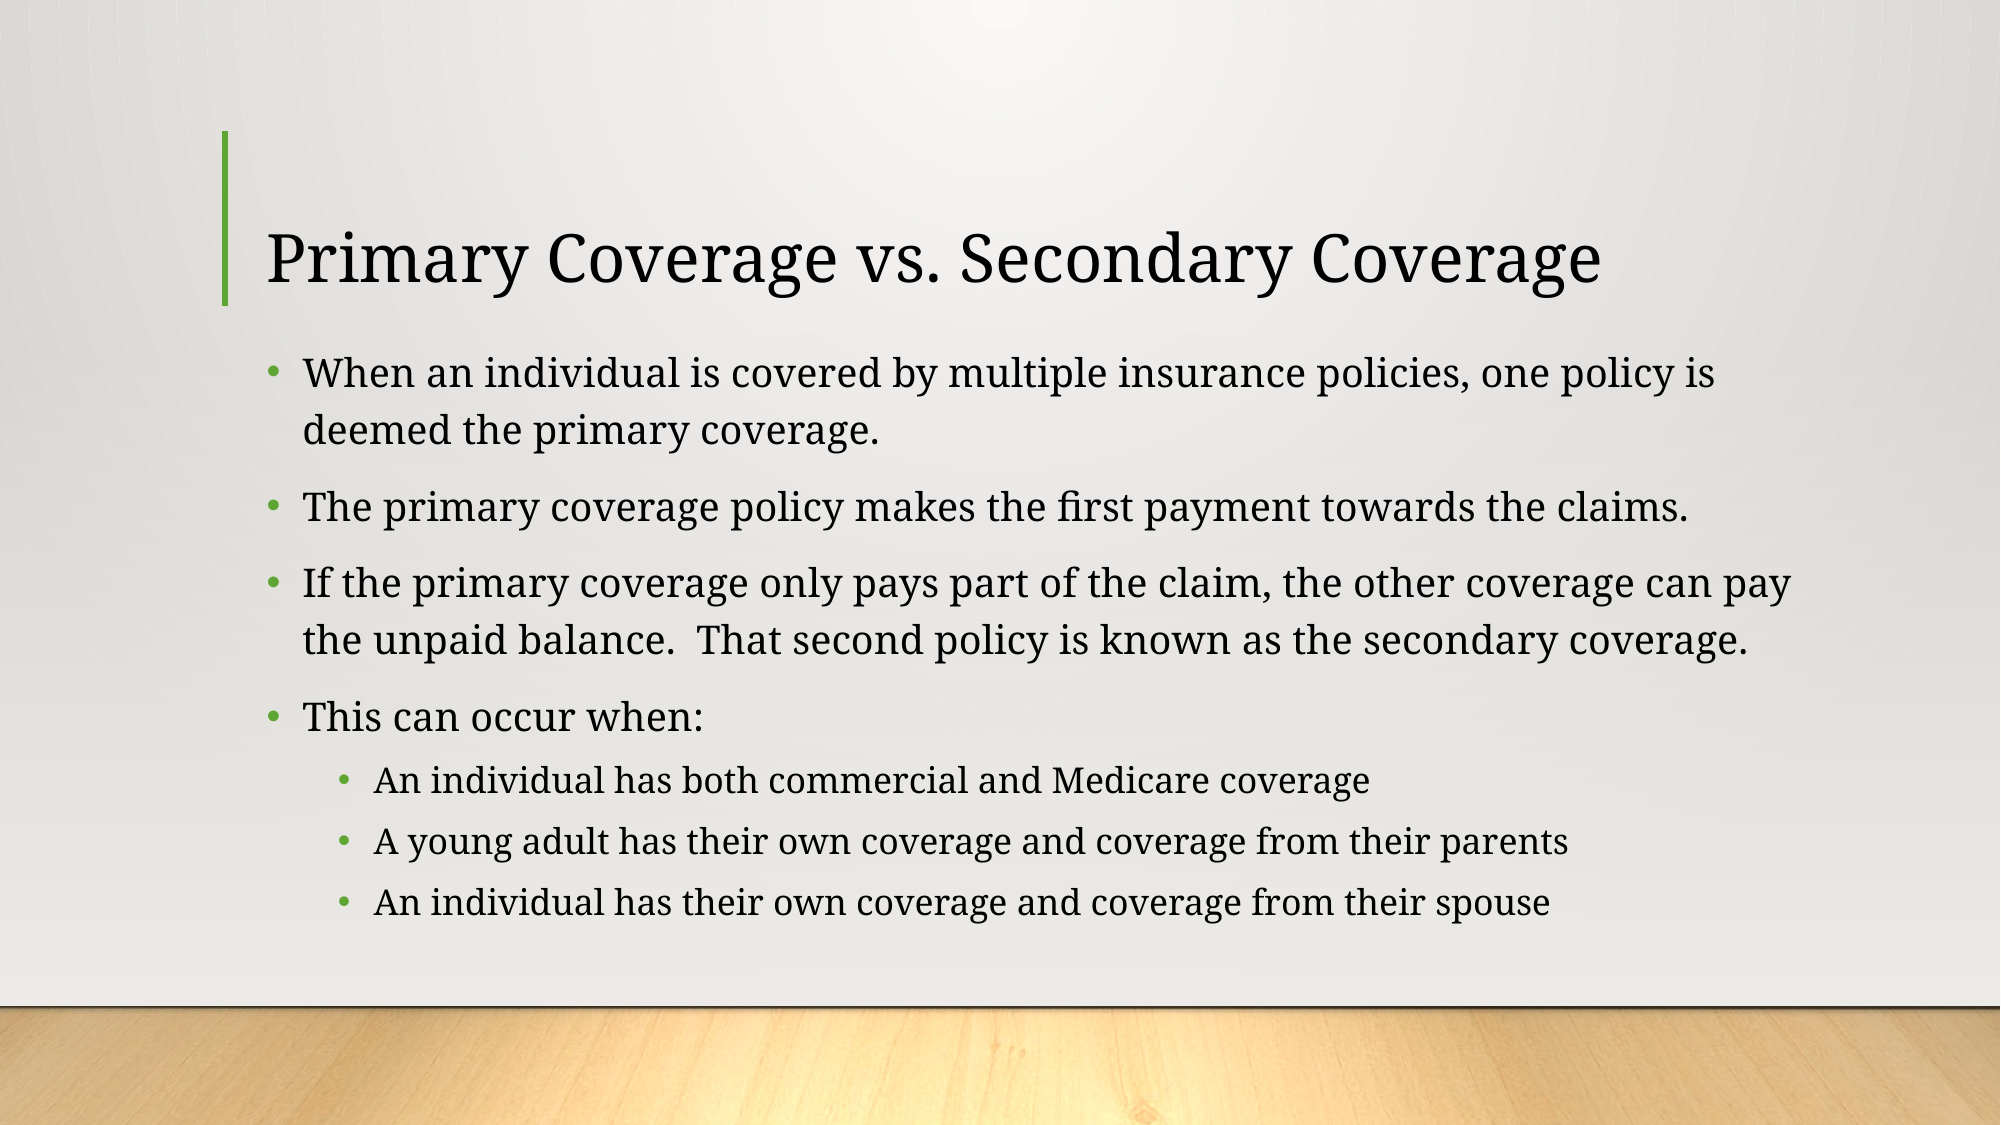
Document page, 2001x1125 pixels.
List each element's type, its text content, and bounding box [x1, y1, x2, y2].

list When an individual is covered by multiple insurance policies, one policy is deemed the primary coverage. The primary coverage policy makes the first payment towards the claims. If the primary coverage only pays part of the claim, the other coverage can pay the unpaid balance. That second policy is known as the secondary coverage. This can occur when: An individual has both commercial and Medicare coverage A young adult has their own coverage and coverage from their parents An individual has their own coverage and coverage from their spouse [251, 330, 1814, 981]
picture [0, 1006, 2000, 1125]
title Primary Coverage vs. Secondary Coverage [251, 131, 1814, 305]
